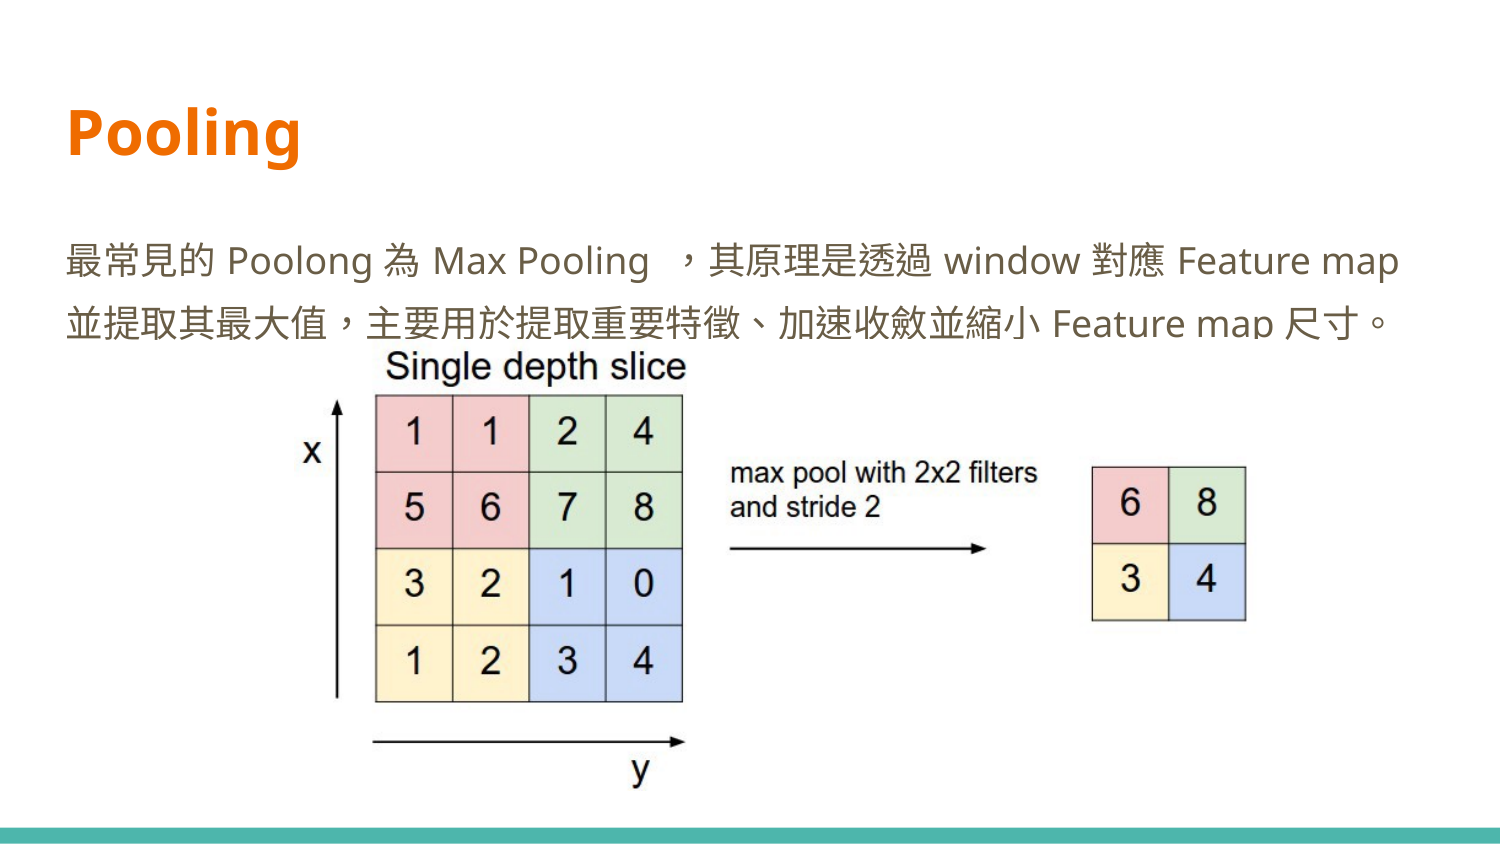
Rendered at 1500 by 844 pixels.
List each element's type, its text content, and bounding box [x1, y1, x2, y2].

text_box Pooling [51, 72, 1449, 189]
picture [294, 339, 1260, 791]
text_box 最常見的Poolong為Max Pooling ，其原理是透過window對應Feature map並提取其最大值，主要用於提取重要特徵、加速收斂並縮小Feature map尺寸。 [51, 207, 1449, 750]
